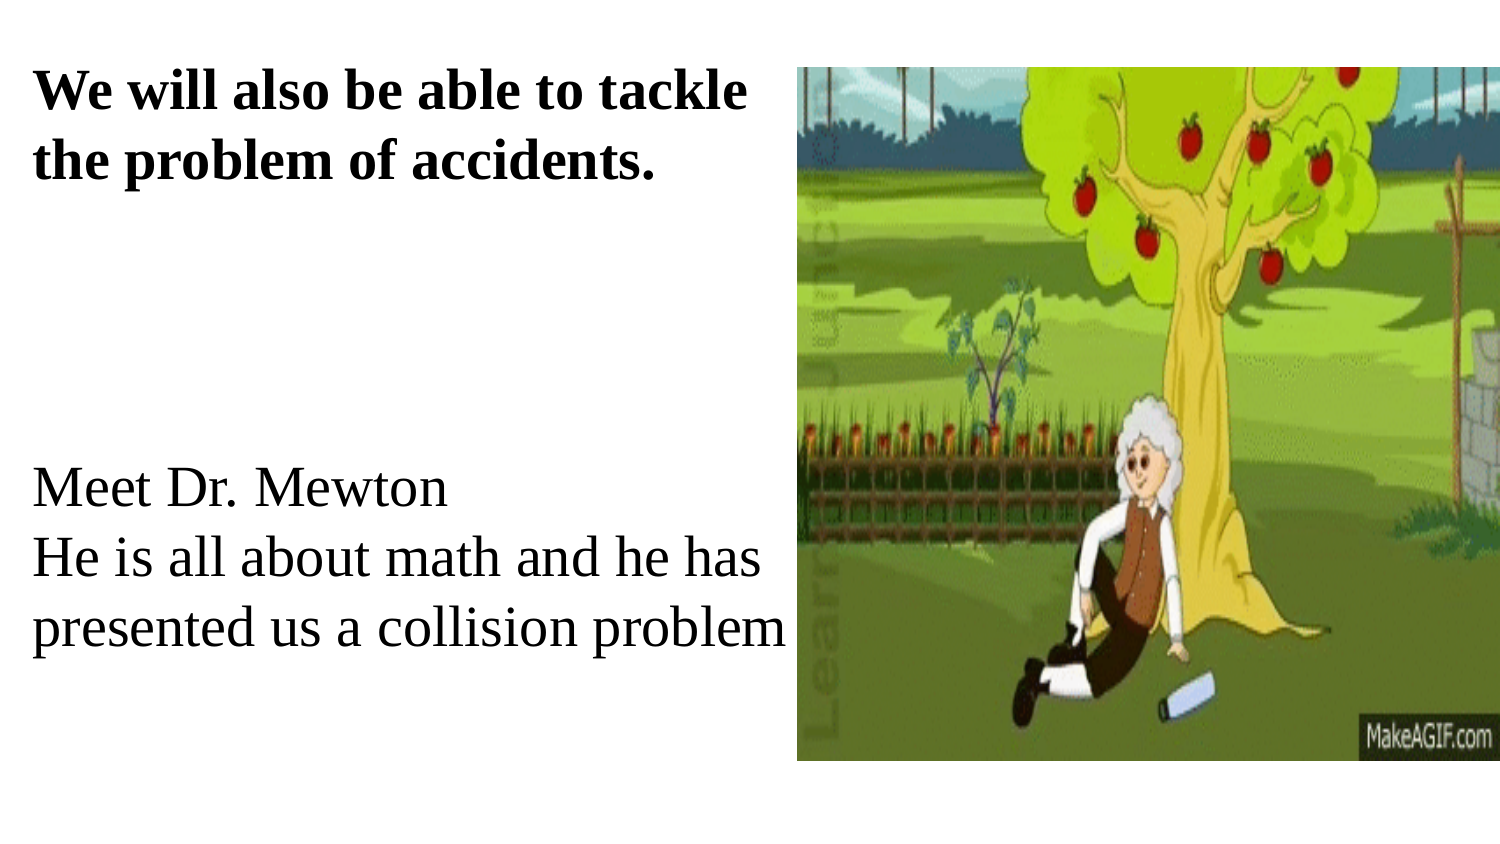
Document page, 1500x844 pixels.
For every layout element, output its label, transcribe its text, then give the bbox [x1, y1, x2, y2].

title Meet Dr. Mewton He is all about math and he has presented us a collision problem [17, 291, 791, 745]
picture [796, 67, 1500, 761]
text_box We will also be able to tackle the problem of accidents. [17, 43, 833, 201]
